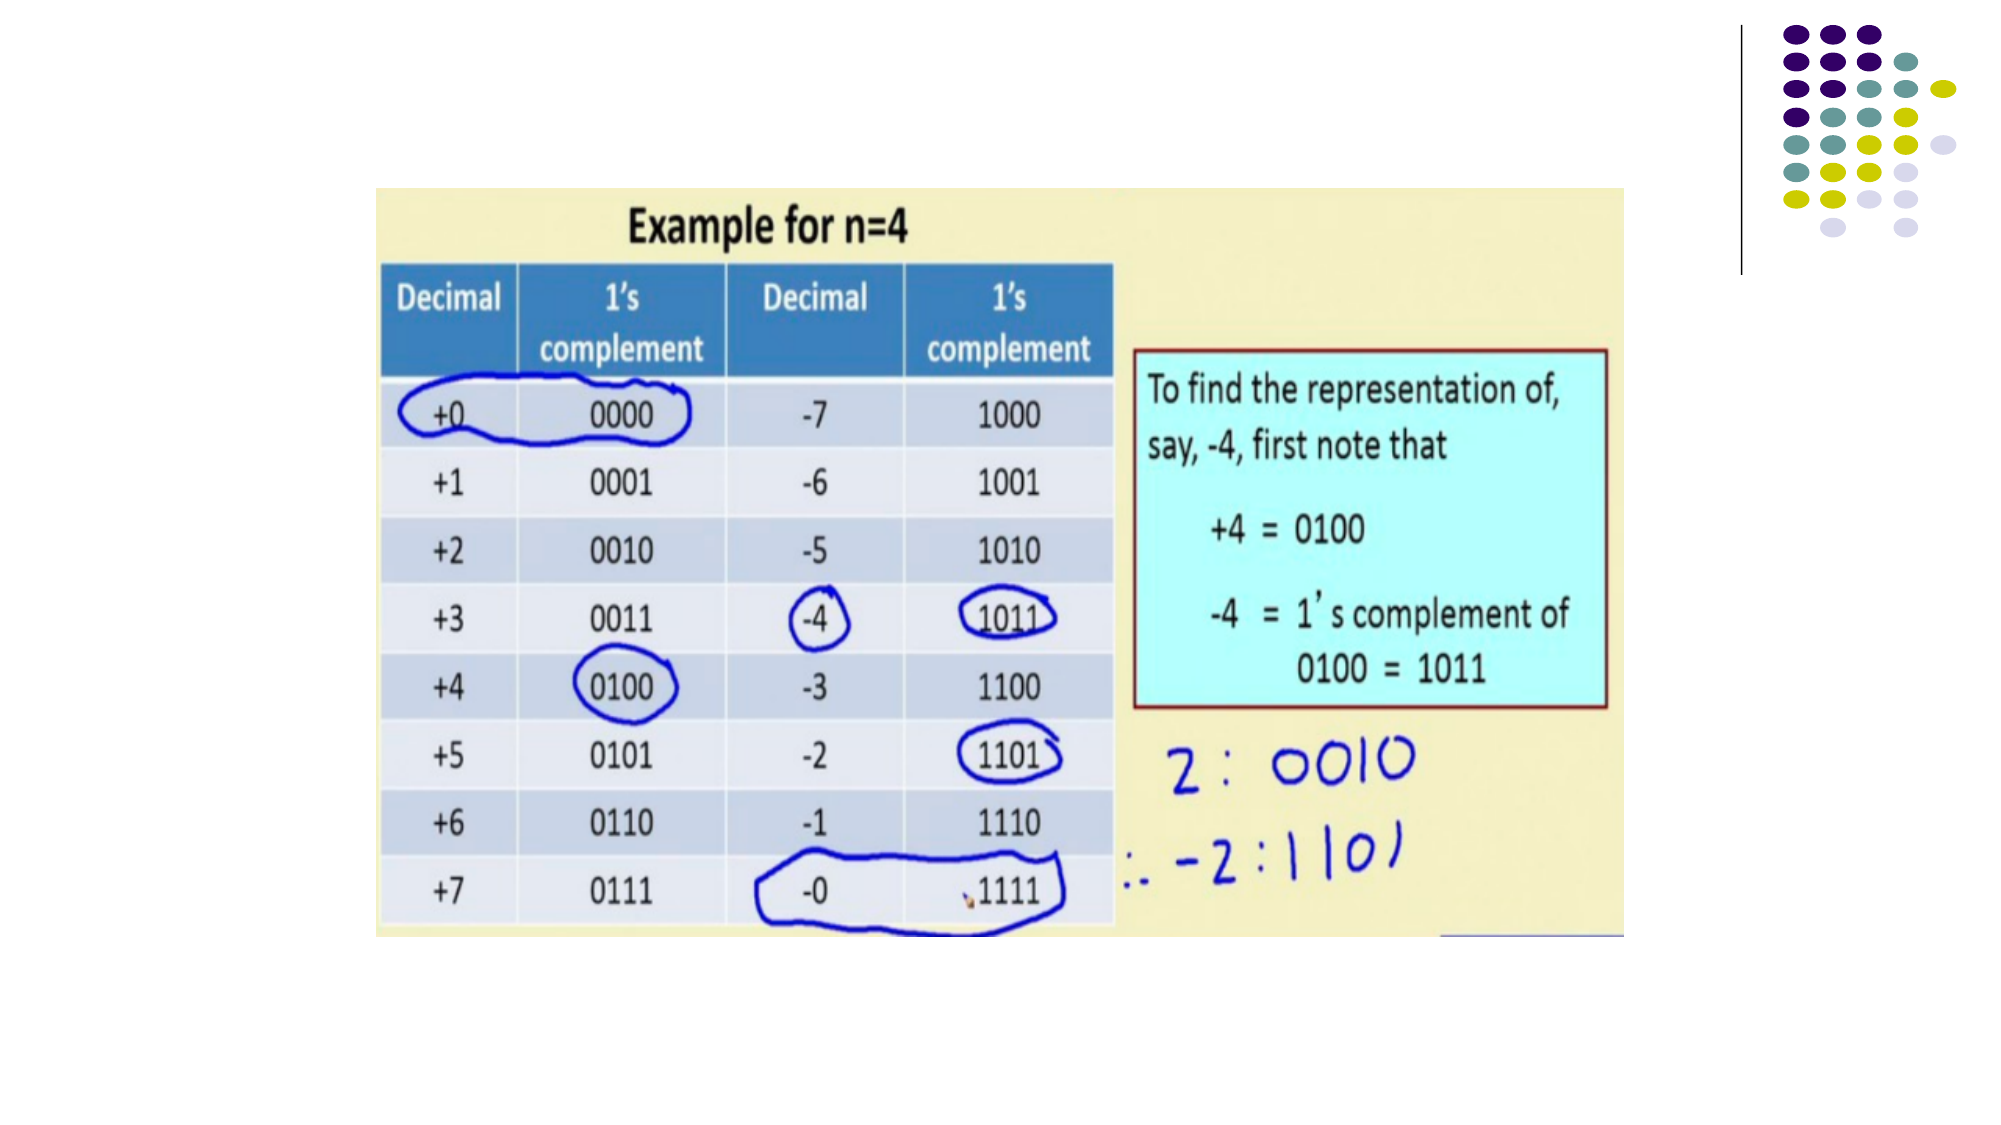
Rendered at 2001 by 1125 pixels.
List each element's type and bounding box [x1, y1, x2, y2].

picture [376, 187, 1624, 937]
